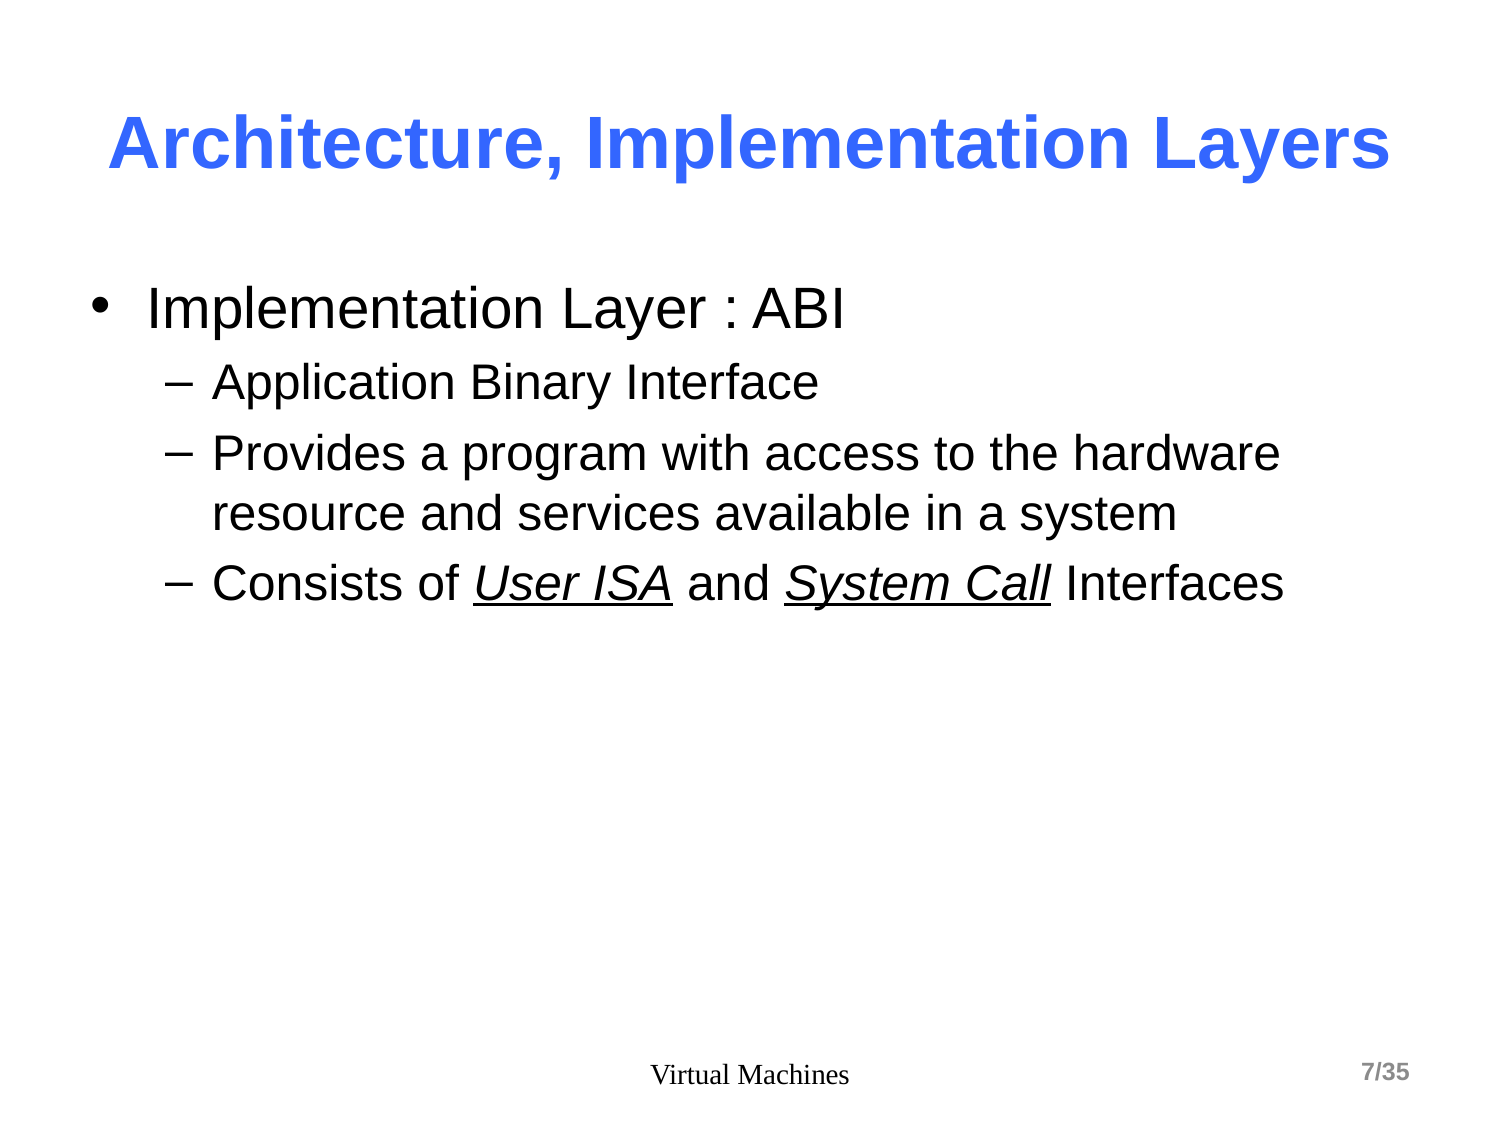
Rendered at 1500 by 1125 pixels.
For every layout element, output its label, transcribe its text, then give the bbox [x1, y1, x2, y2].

title Architecture, Implementation Layers [75, 45, 1425, 233]
list Implementation Layer : ABI Application Binary Interface Provides a program with access to the hardware resource and services available in a system Consists of User ISA and System Call Interfaces [75, 262, 1425, 1005]
footer Virtual Machines [512, 1042, 988, 1103]
slide_number 7/35 [1074, 1042, 1425, 1103]
